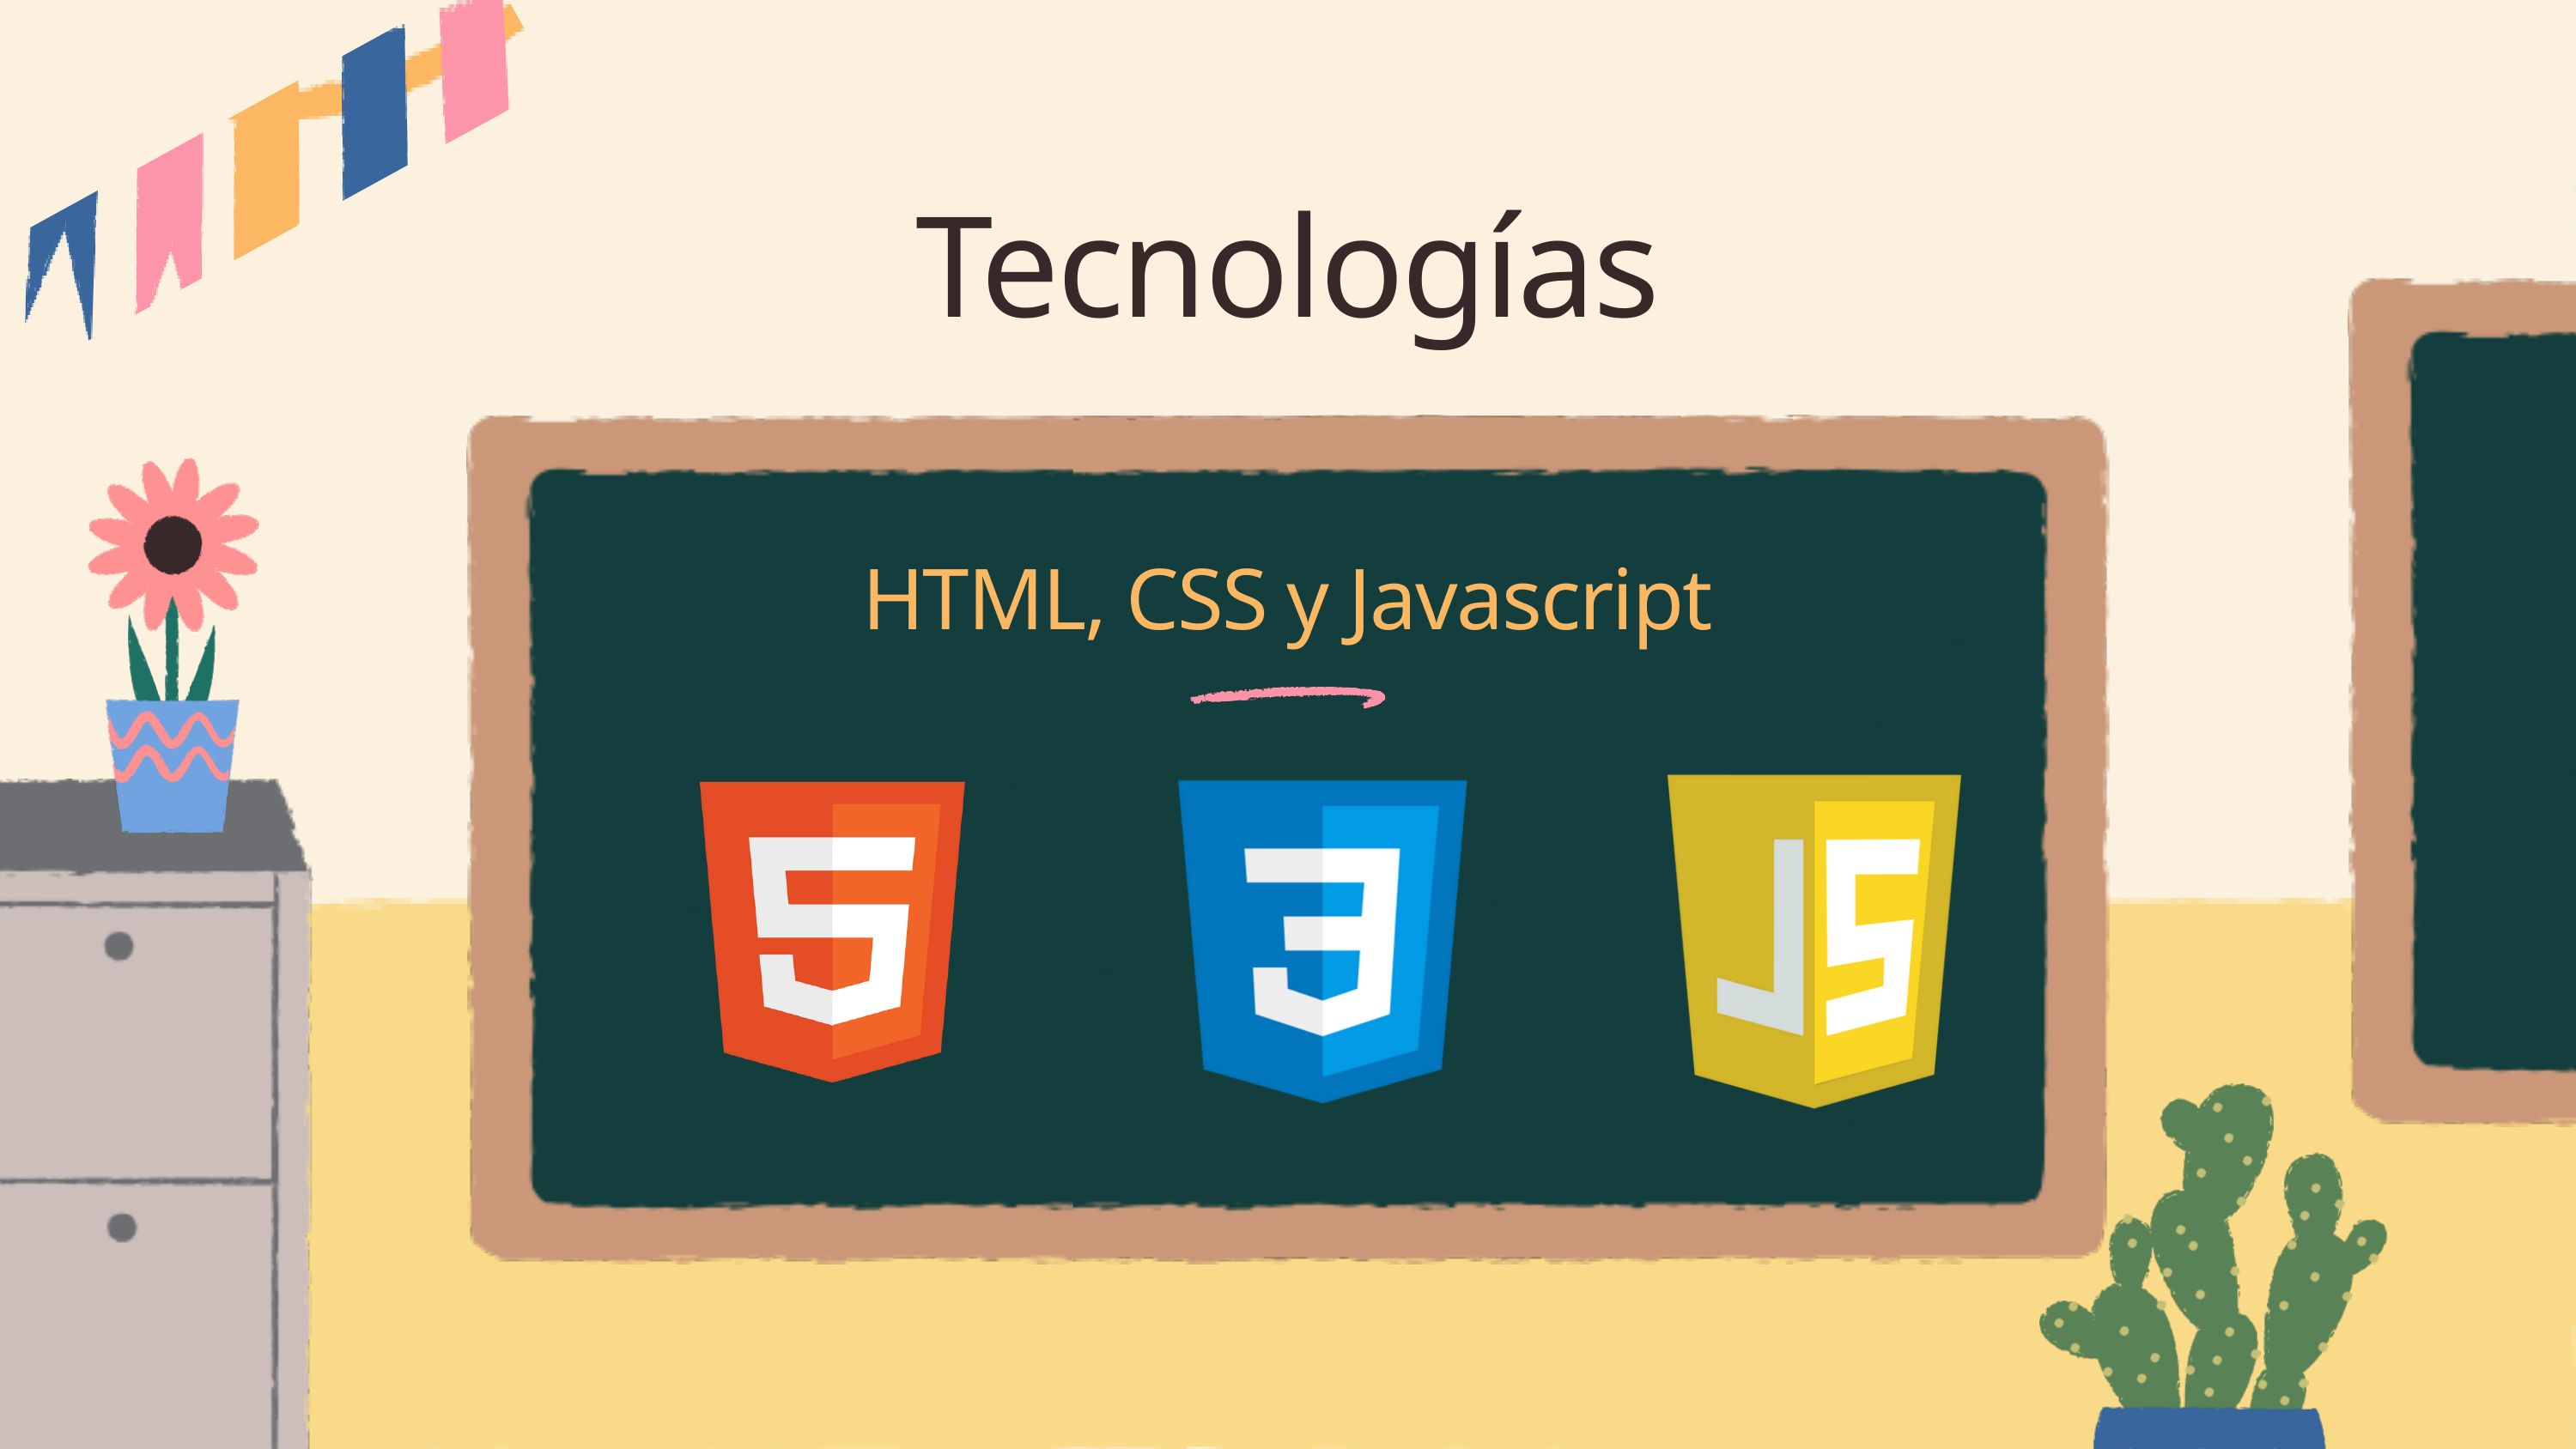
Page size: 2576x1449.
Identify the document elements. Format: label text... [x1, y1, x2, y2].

text_box [88, 458, 259, 834]
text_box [465, 415, 2110, 1264]
text_box Tecnologías [413, 178, 2163, 346]
text_box [0, 0, 556, 367]
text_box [2347, 277, 2576, 1127]
text_box [0, 0, 2576, 1449]
text_box [2039, 1083, 2388, 1449]
text_box [0, 779, 314, 1449]
